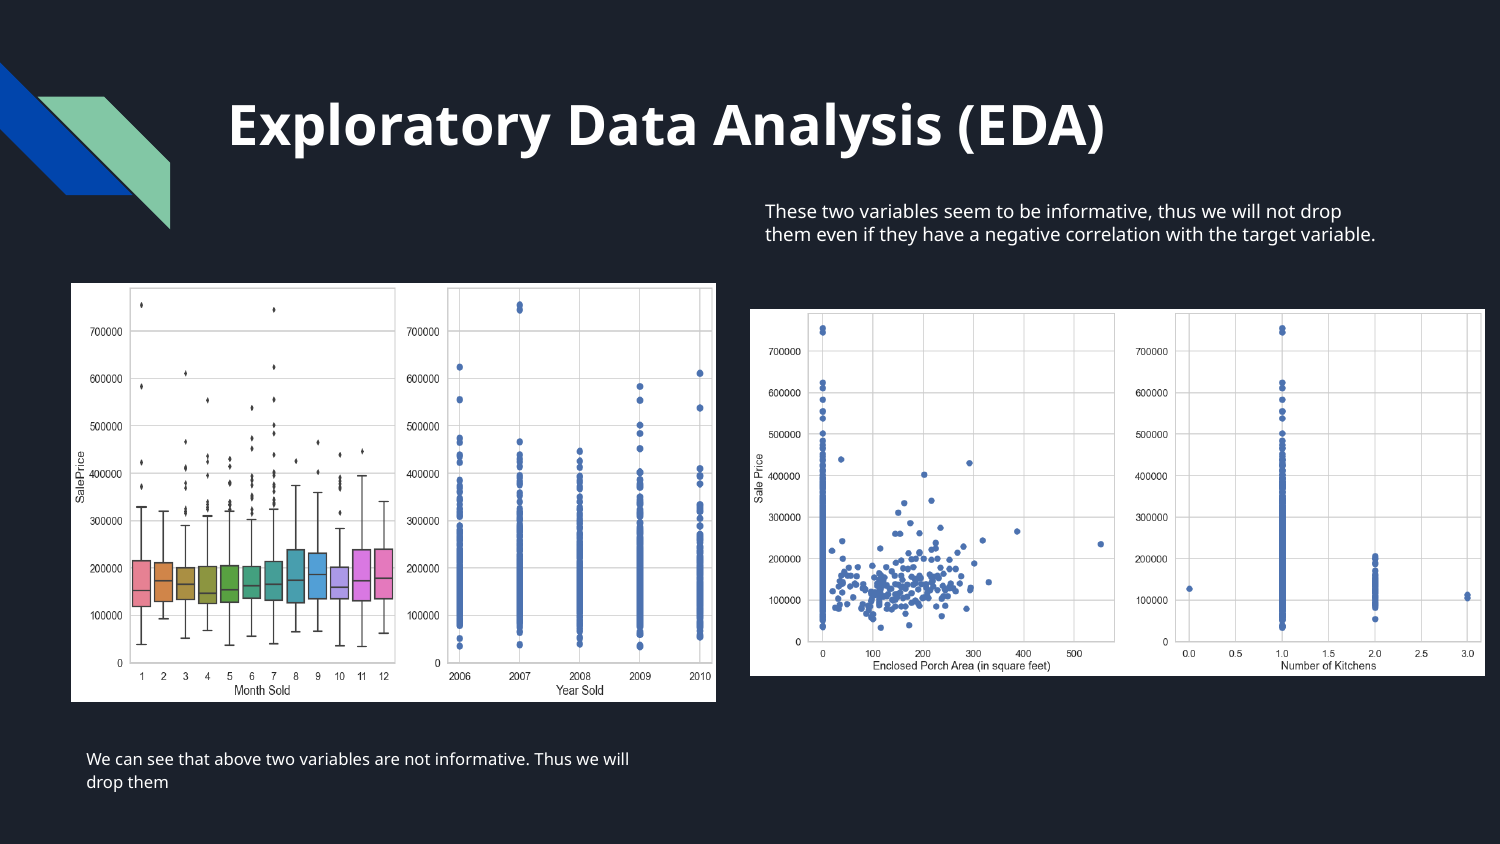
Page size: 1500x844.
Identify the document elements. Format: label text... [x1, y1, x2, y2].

picture [70, 282, 716, 702]
picture [749, 309, 1485, 676]
title Exploratory Data Analysis (EDA) [212, 64, 1368, 215]
list We can see that above two variables are not informative. Thus we will drop them [71, 730, 662, 770]
text_box These two variables seem to be informative, thus we will not drop them even if they have a negative correlation with the target variable. [750, 184, 1395, 260]
